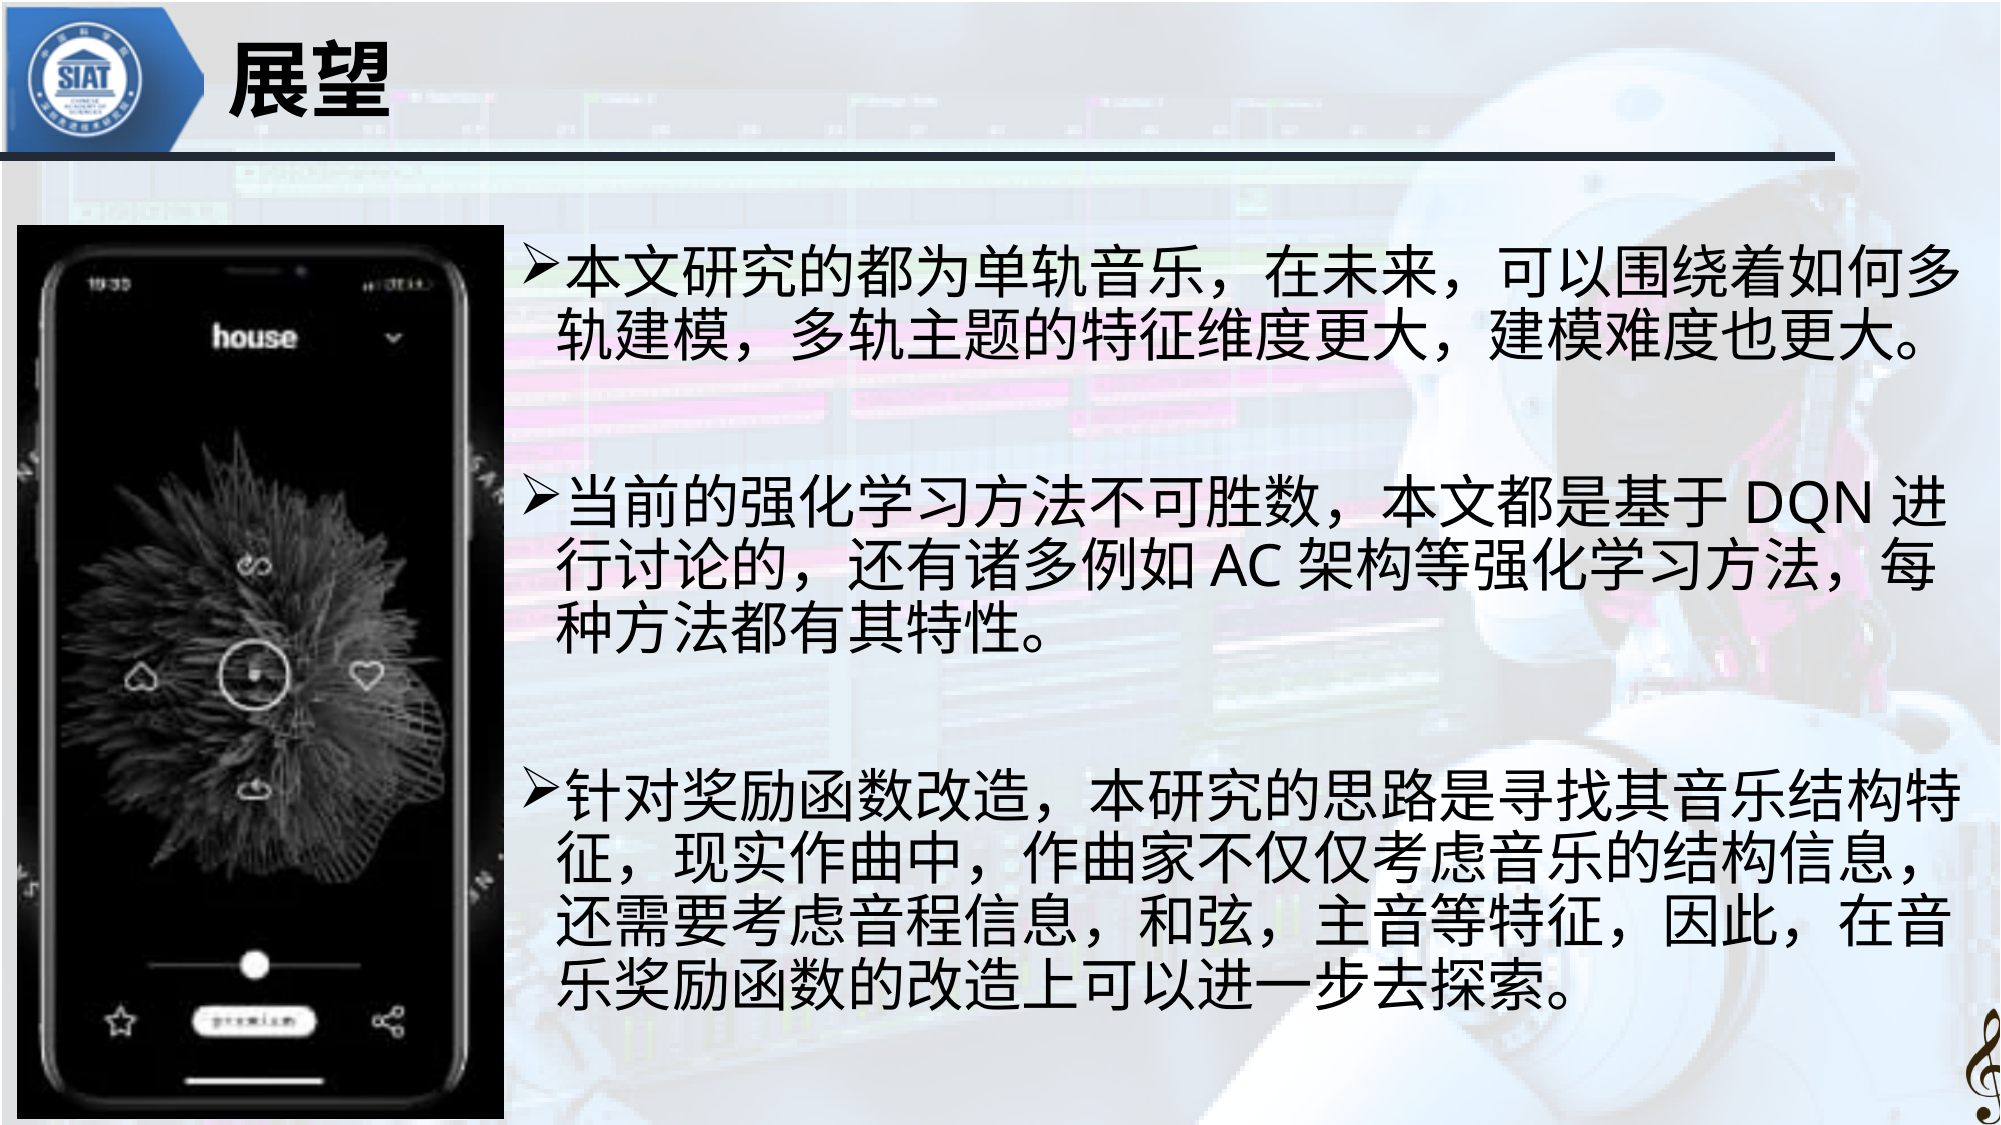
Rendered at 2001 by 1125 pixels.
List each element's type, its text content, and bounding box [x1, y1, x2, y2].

text_box 展望 [212, 31, 1938, 249]
picture [0, 0, 1835, 161]
list 本文研究的都为单轨音乐，在未来，可以围绕着如何多轨建模，多轨主题的特征维度更大，建模难度也更大。 当前的强化学习方法不可胜数，本文都是基于DQN进行讨论的，还有诸多例如AC架构等强化学习方法，每种方法都有其特性。 针对奖励函数改造，本研究的思路是寻找其音乐结构特征，现实作曲中，作曲家不仅仅考虑音乐的结构信息，还需要考虑音程信息，和弦，主音等特征，因此，在音乐奖励函数的改造上可以进一步去探索。 [509, 144, 2000, 859]
picture [17, 224, 504, 1119]
picture [1965, 1007, 2000, 1125]
